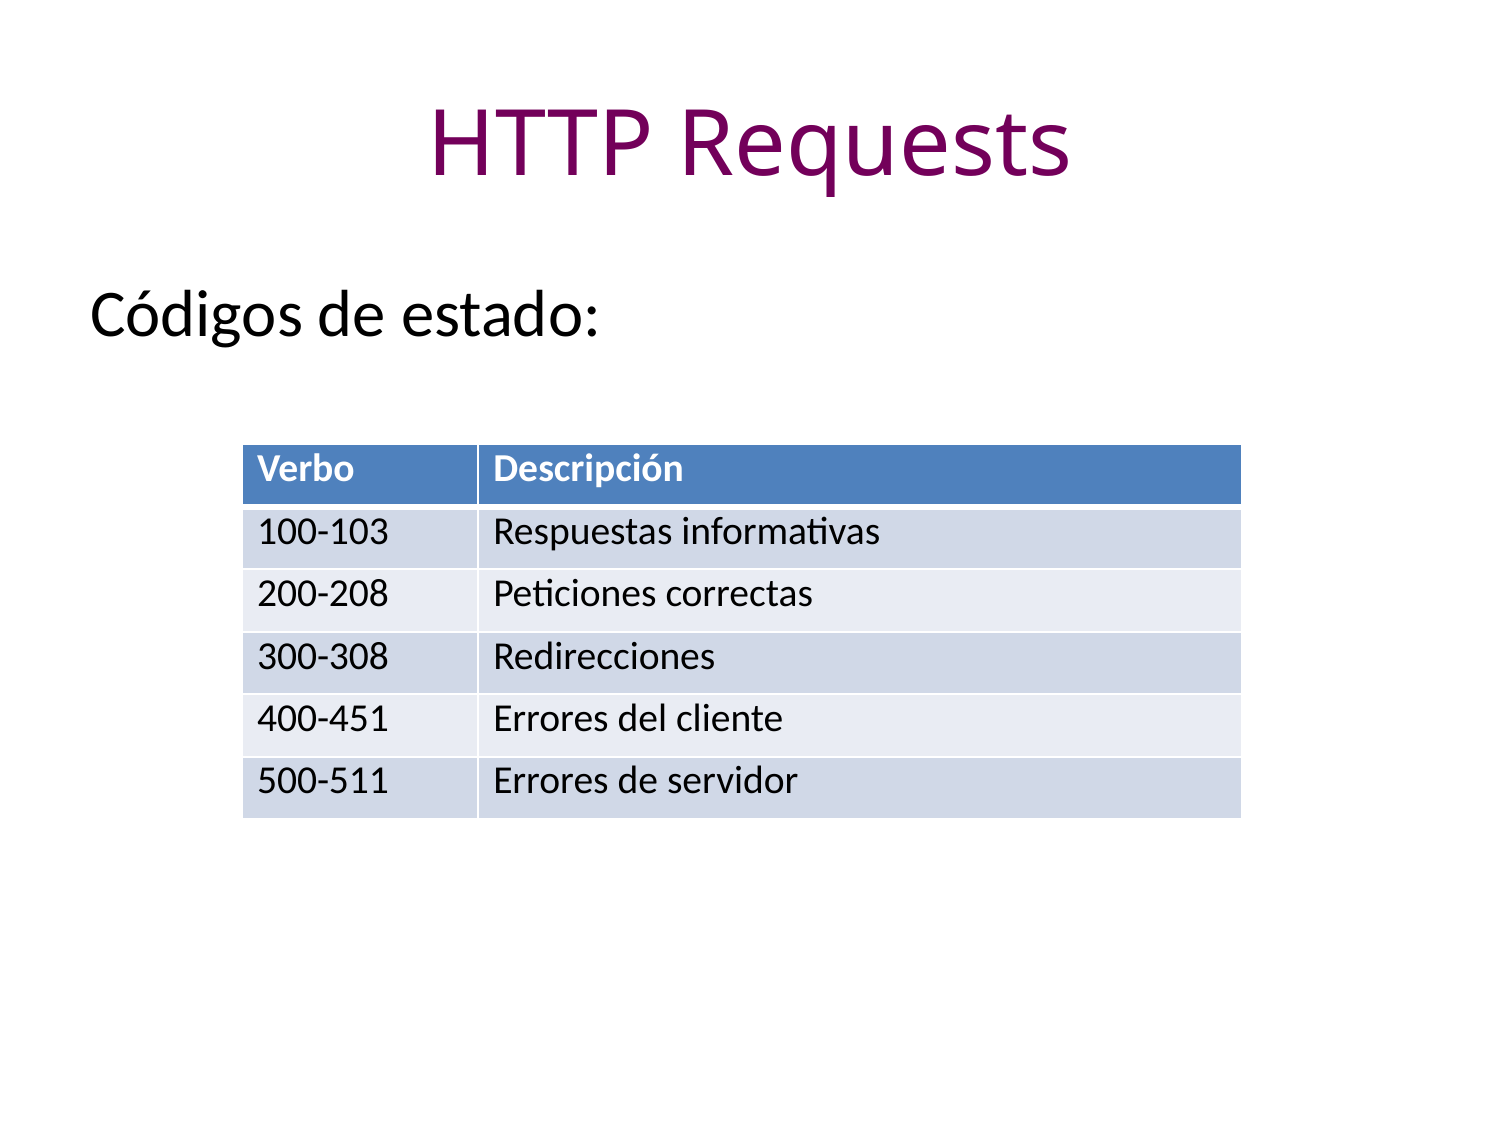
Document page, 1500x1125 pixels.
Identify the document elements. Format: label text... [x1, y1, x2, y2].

table_header Descripción [479, 445, 1241, 504]
list Códigos de estado: [75, 262, 1425, 1005]
table_cell 200-208 [243, 570, 477, 631]
table_cell Redirecciones [479, 633, 1241, 693]
table_cell 500-511 [243, 758, 477, 818]
table_cell 300-308 [243, 633, 477, 693]
table_cell Respuestas informativas [479, 510, 1241, 568]
table_header Verbo [243, 445, 477, 504]
table_cell 400-451 [243, 695, 477, 756]
title HTTP Requests [75, 45, 1425, 233]
table_cell 100-103 [243, 510, 477, 568]
table_cell Errores del cliente [479, 695, 1241, 756]
table_cell Peticiones correctas [479, 570, 1241, 631]
table_cell Errores de servidor [479, 758, 1241, 818]
